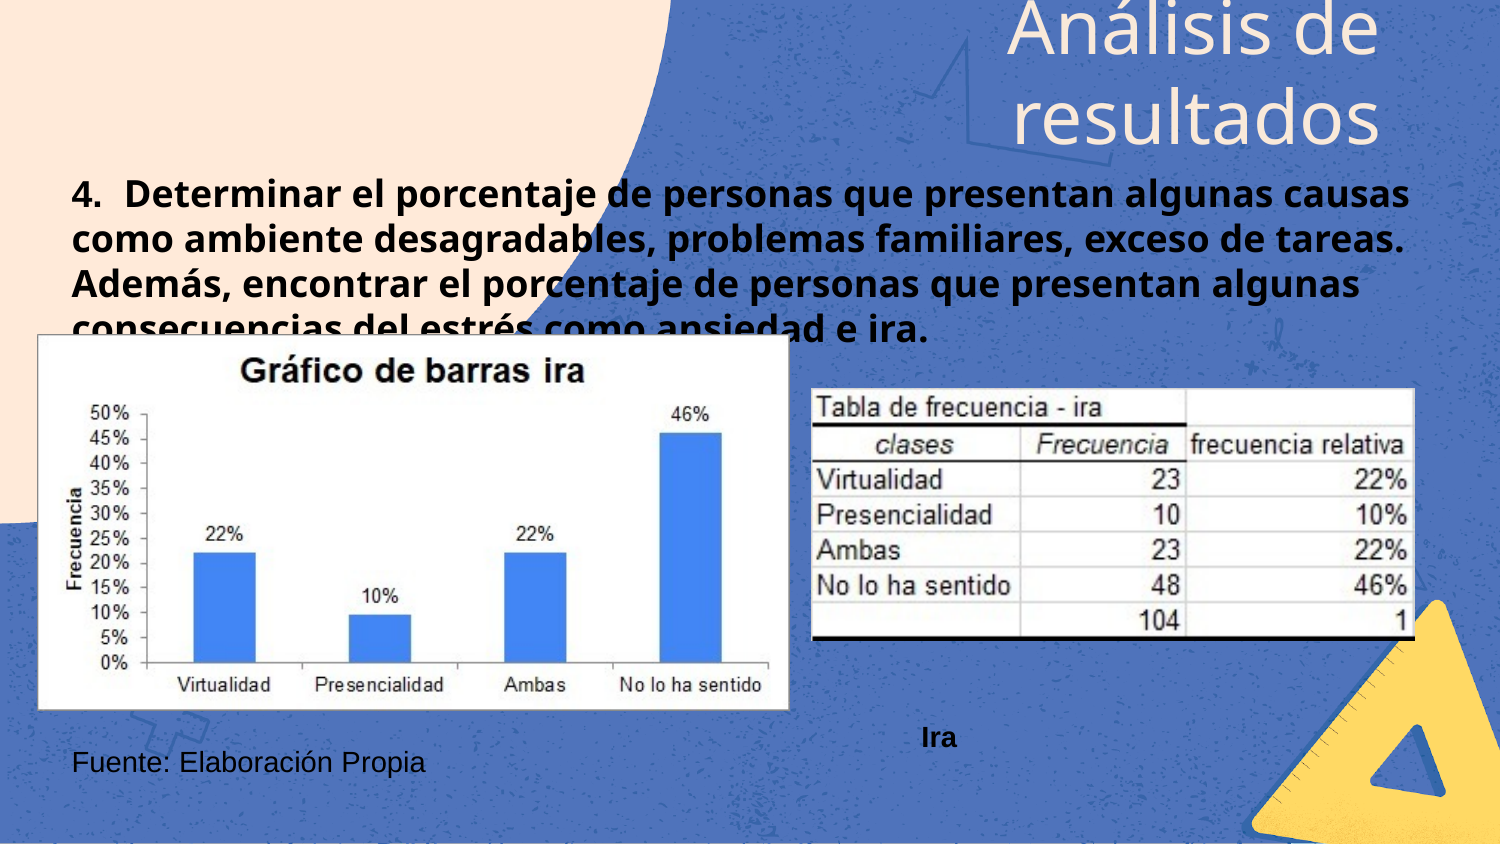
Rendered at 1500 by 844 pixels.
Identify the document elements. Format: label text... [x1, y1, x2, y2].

text_box 4. Determinar el porcentaje de personas que presentan algunas causas como ambiente desagradables, problemas familiares, exceso de tareas. Además, encontrar el porcentaje de personas que presentan algunas consecuencias del estrés como ansiedad e ira. [56, 162, 1456, 358]
title Análisis de resultados [680, 16, 1397, 162]
text_box Ira [906, 710, 973, 761]
text_box Fuente: Elaboración Propia [56, 736, 721, 787]
picture [0, 0, 1500, 844]
